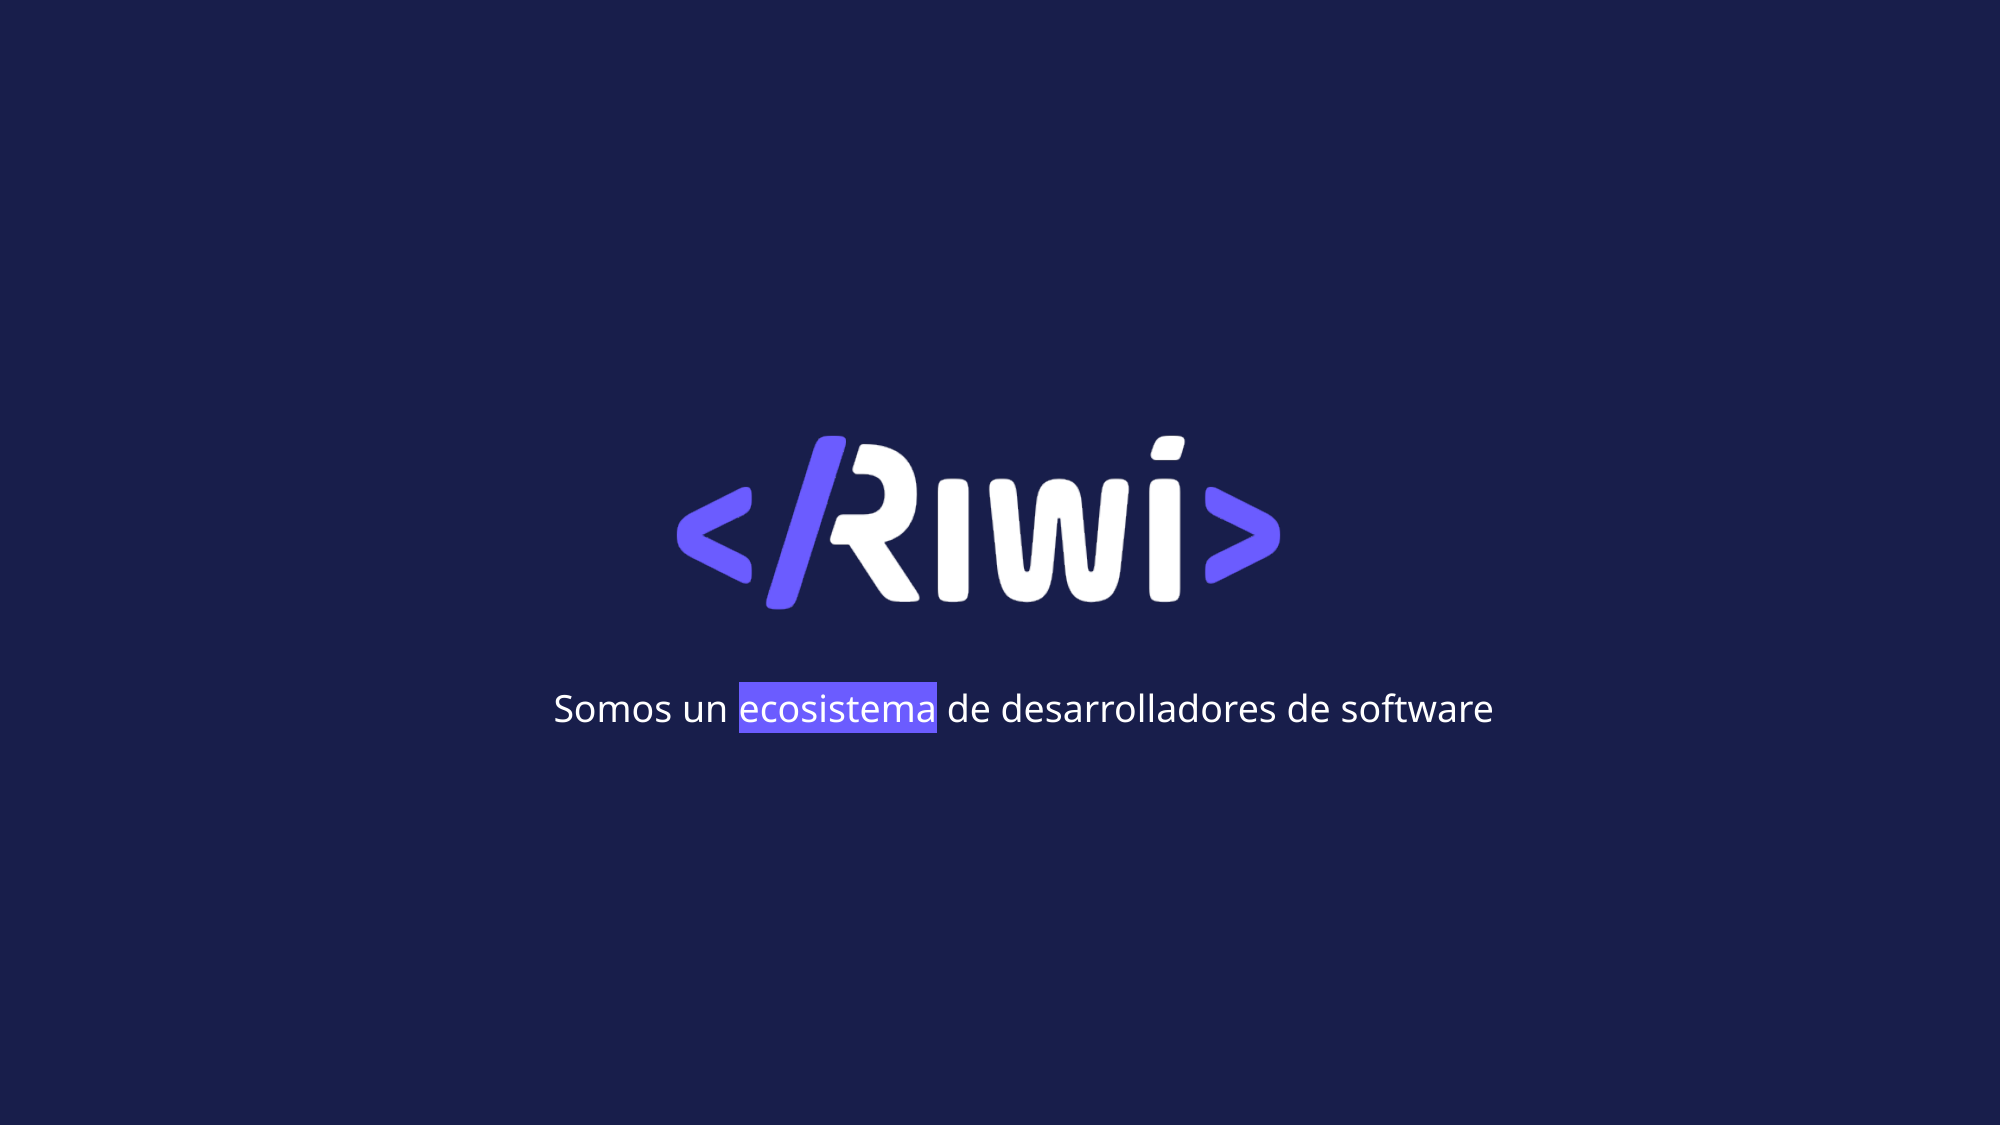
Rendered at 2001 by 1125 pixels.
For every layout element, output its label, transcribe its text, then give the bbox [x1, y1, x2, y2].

picture [622, 368, 1334, 678]
text_box Somos un ecosistema de desarrolladores de software [538, 677, 1714, 738]
